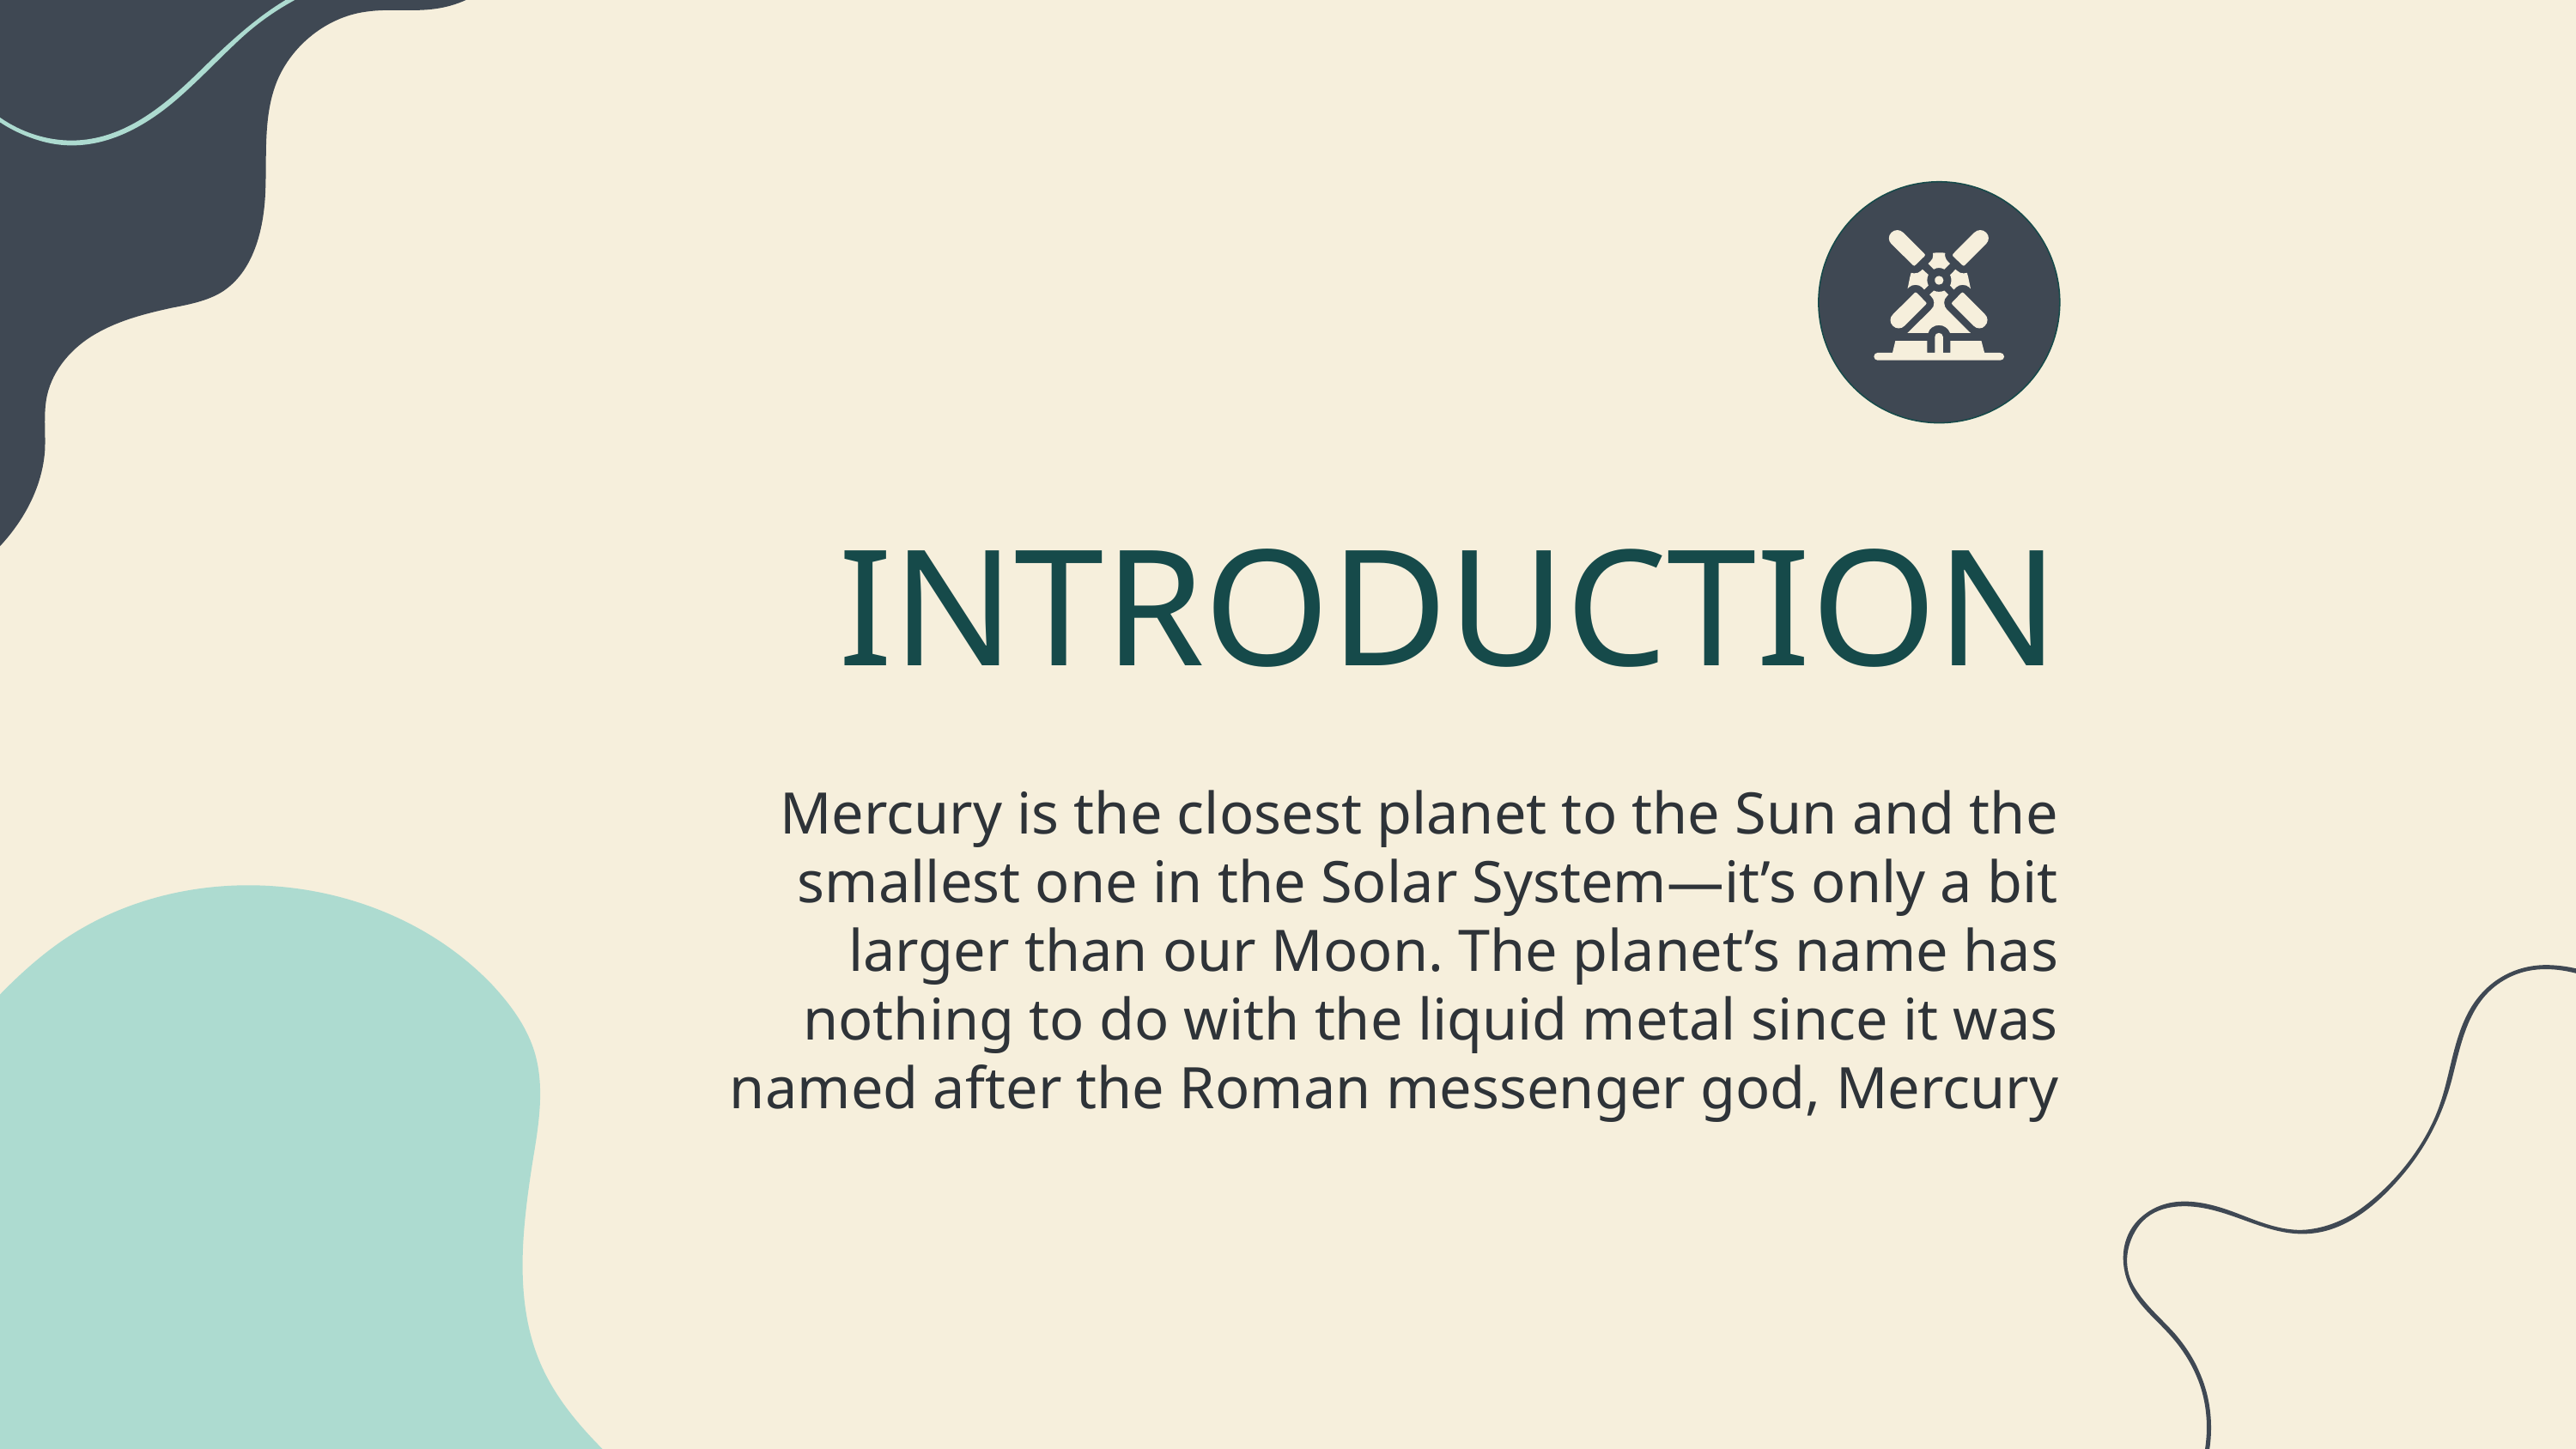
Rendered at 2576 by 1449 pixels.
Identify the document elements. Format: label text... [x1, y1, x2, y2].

text_box [1818, 181, 2060, 423]
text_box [1874, 229, 2005, 361]
title INTRODUCTION [689, 526, 2060, 709]
subtitle Mercury is the closest planet to the Sun and the smallest one in the Solar System—it’s only a bit larger than our Moon. The planet’s name has nothing to do with the liquid metal since it was named after the Roman messenger god, Mercury [689, 776, 2060, 1163]
